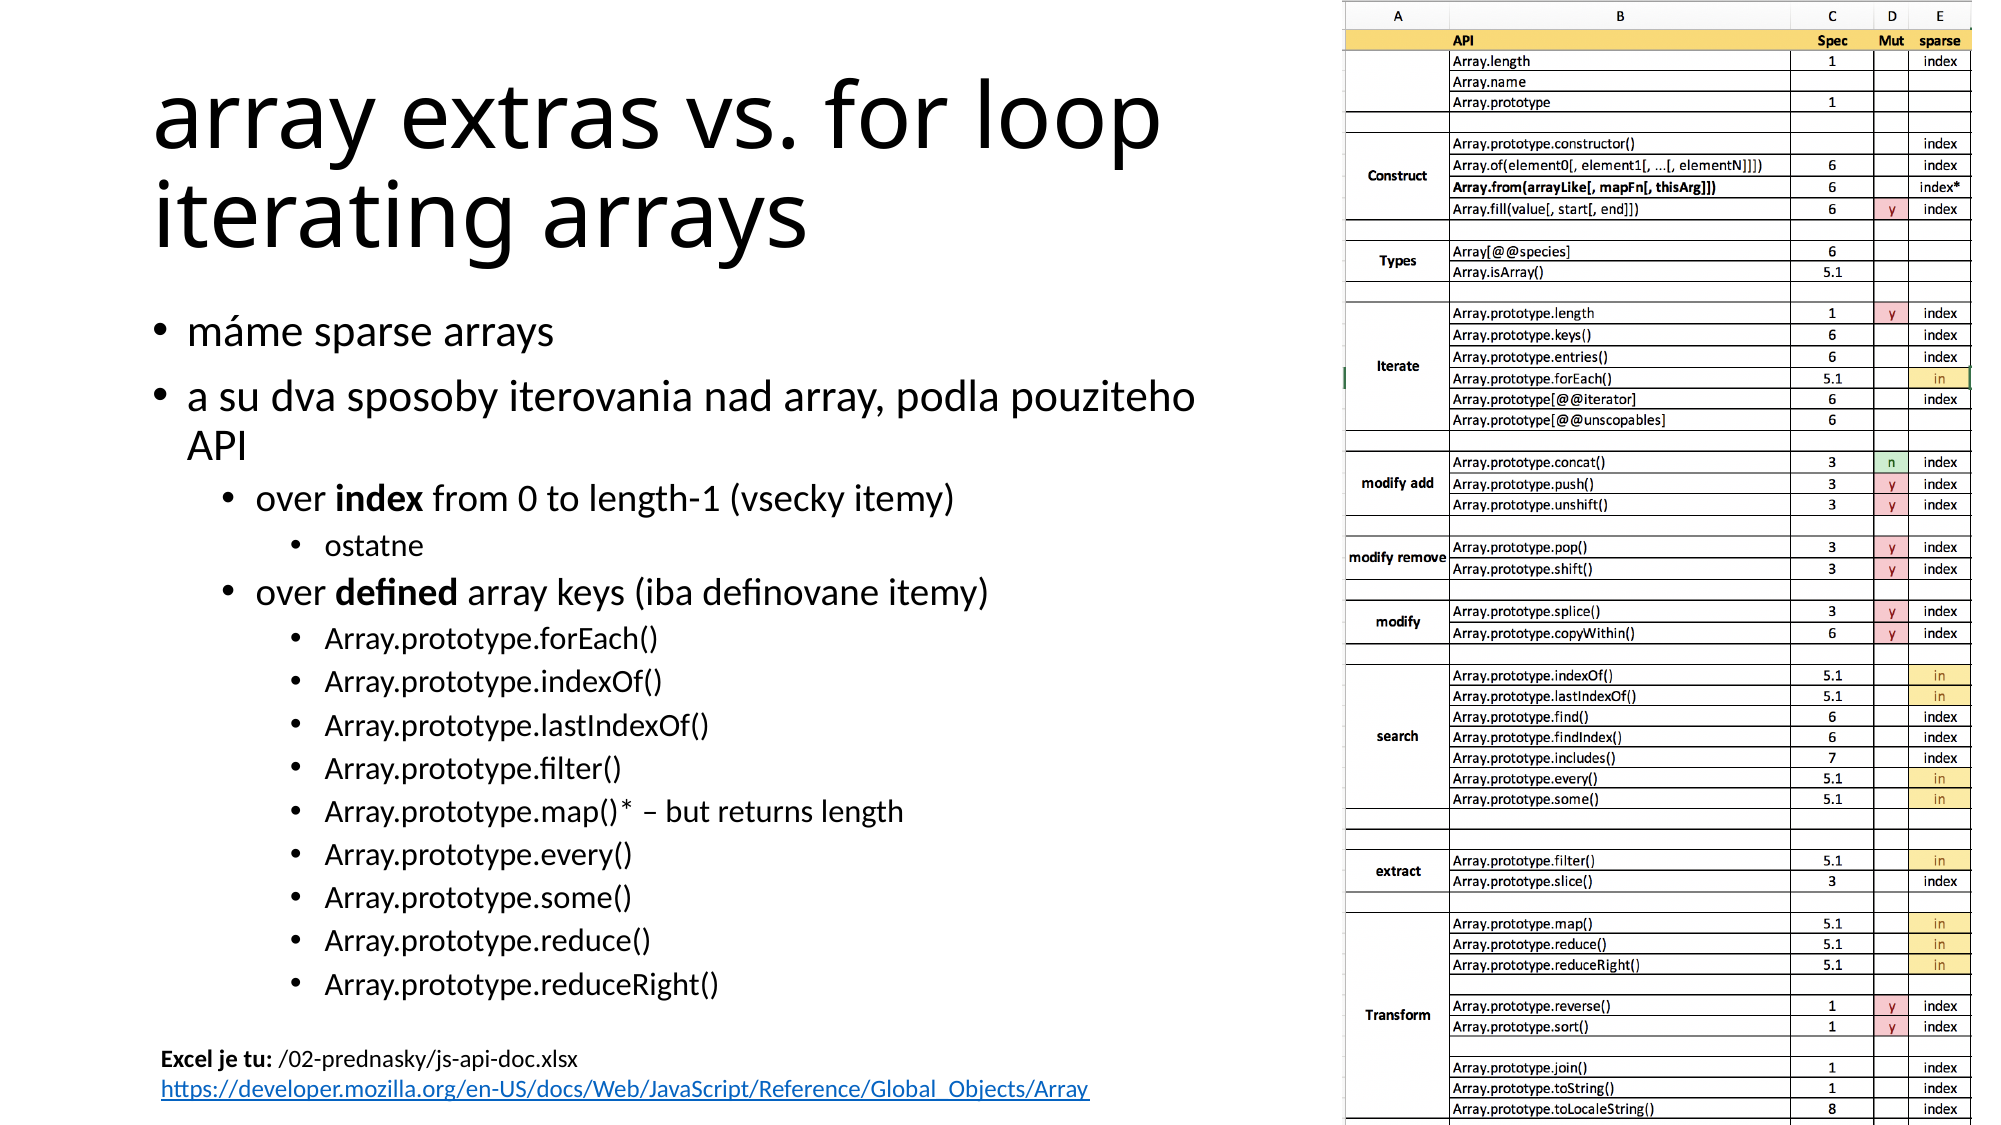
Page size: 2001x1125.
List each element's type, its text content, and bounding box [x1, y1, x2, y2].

title array extras vs. for loop iterating arrays [137, 59, 1342, 278]
picture [1342, 0, 1972, 1125]
list máme sparse arrays a su dva sposoby iterovania nad array, podla pouziteho API over index from 0 to length-1 (vsecky itemy) ostatne over defined array keys (iba definovane itemy) Array.prototype.forEach() Array.prototype.indexOf() Array.prototype.lastIndexOf() Array.prototype.filter() Array.prototype.map()* – but returns length Array.prototype.every() Array.prototype.some() Array.prototype.reduce() Array.prototype.reduceRight() [137, 299, 1243, 1014]
text_box Excel je tu: /02-prednasky/js-api-doc.xlsx https://developer.mozilla.org/en-US/docs/Web/JavaScript/Reference/Global_Objects/Array [146, 1035, 1105, 1110]
